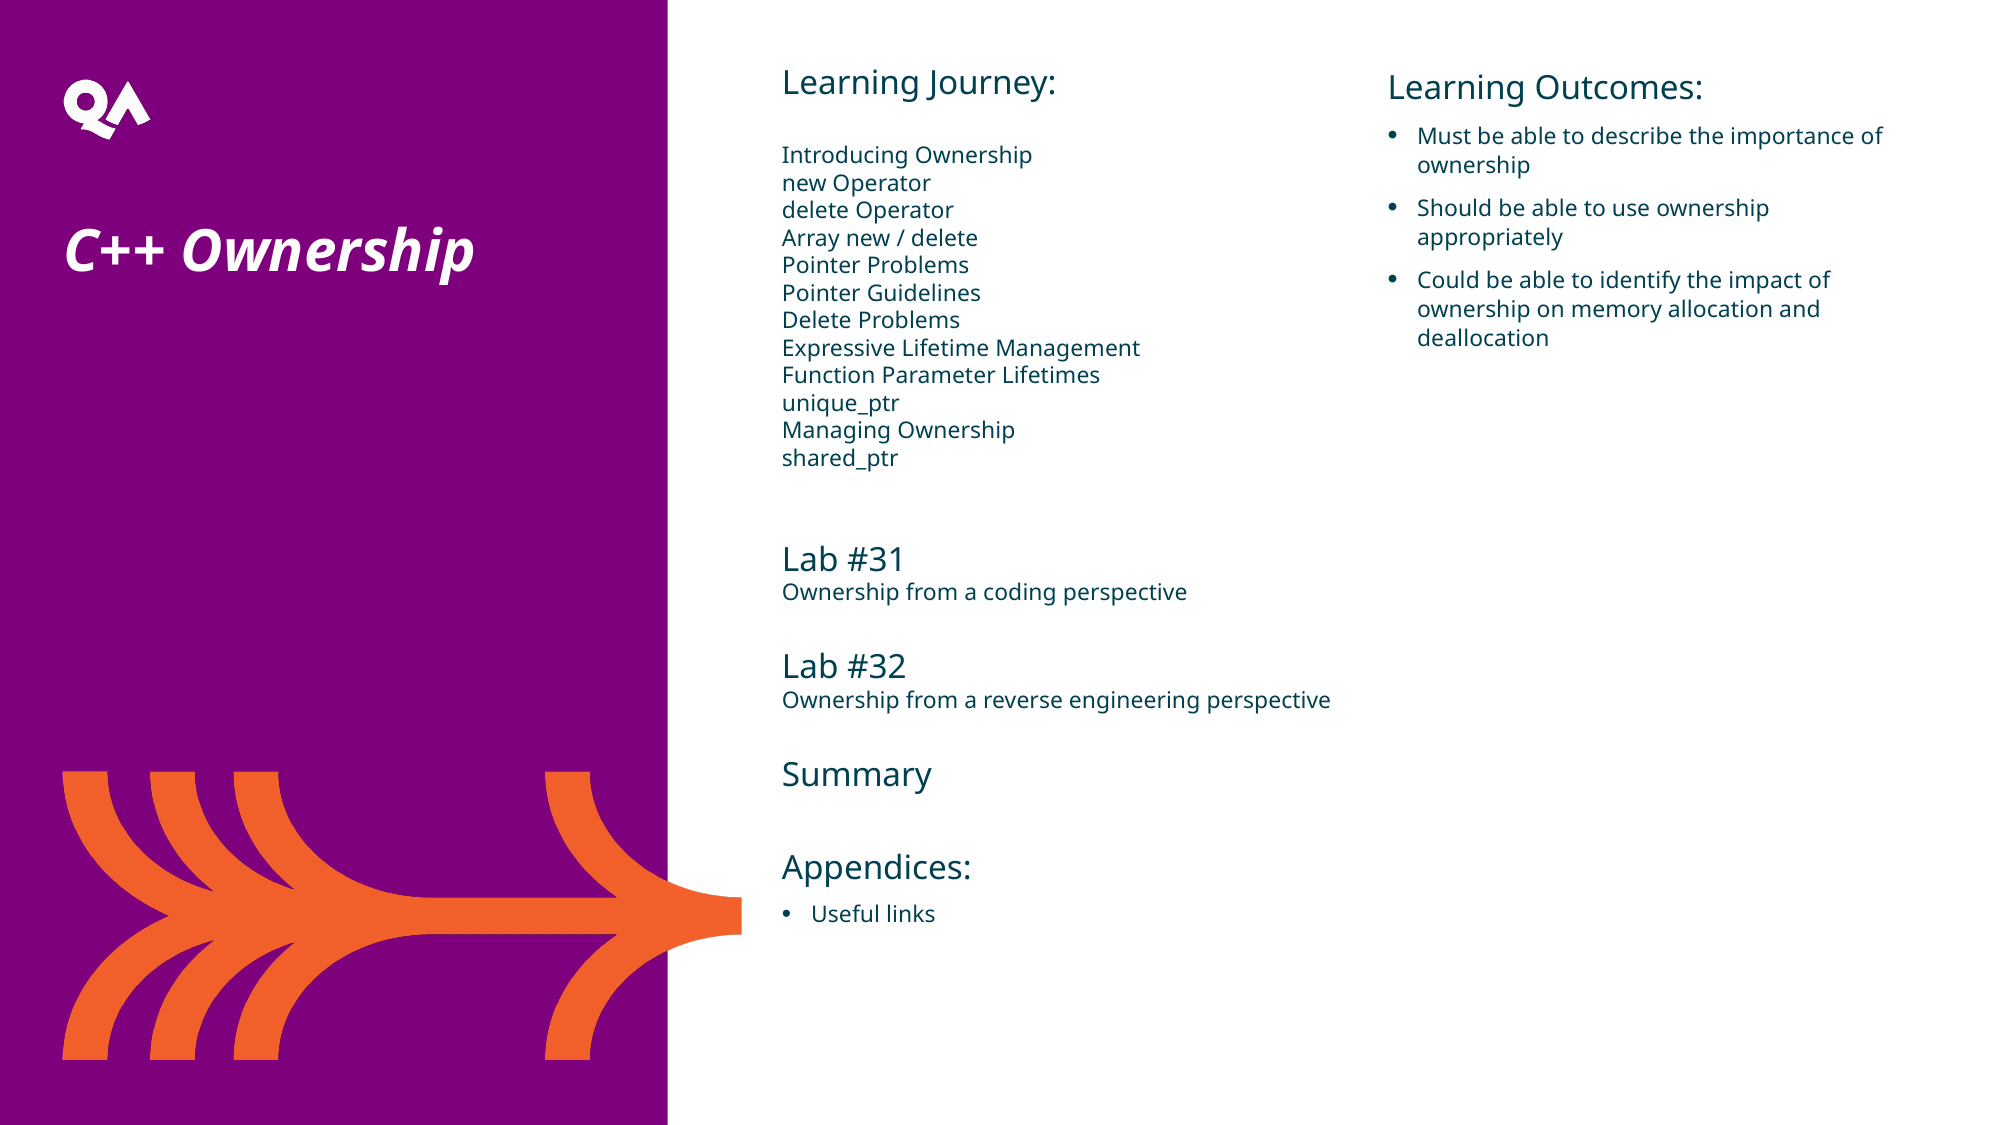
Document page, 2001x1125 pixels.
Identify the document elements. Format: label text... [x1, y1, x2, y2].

list Learning Journey: Introducing Ownership new Operator delete Operator Array new / delete Pointer Problems Pointer Guidelines Delete Problems Expressive Lifetime Management Function Parameter Lifetimes unique_ptr Managing Ownership shared_ptr Lab #31 Ownership from a coding perspective Lab #32 Ownership from a reverse engineering perspective Summary Appendices: Useful links [781, 61, 1343, 1064]
picture [53, 67, 161, 143]
picture [45, 756, 742, 1076]
list C++ Ownership [63, 221, 628, 673]
list Learning Outcomes: Must be able to describe the importance of ownership Should be able to use ownership appropriately Could be able to identify the impact of ownership on memory allocation and deallocation [1387, 66, 1908, 829]
